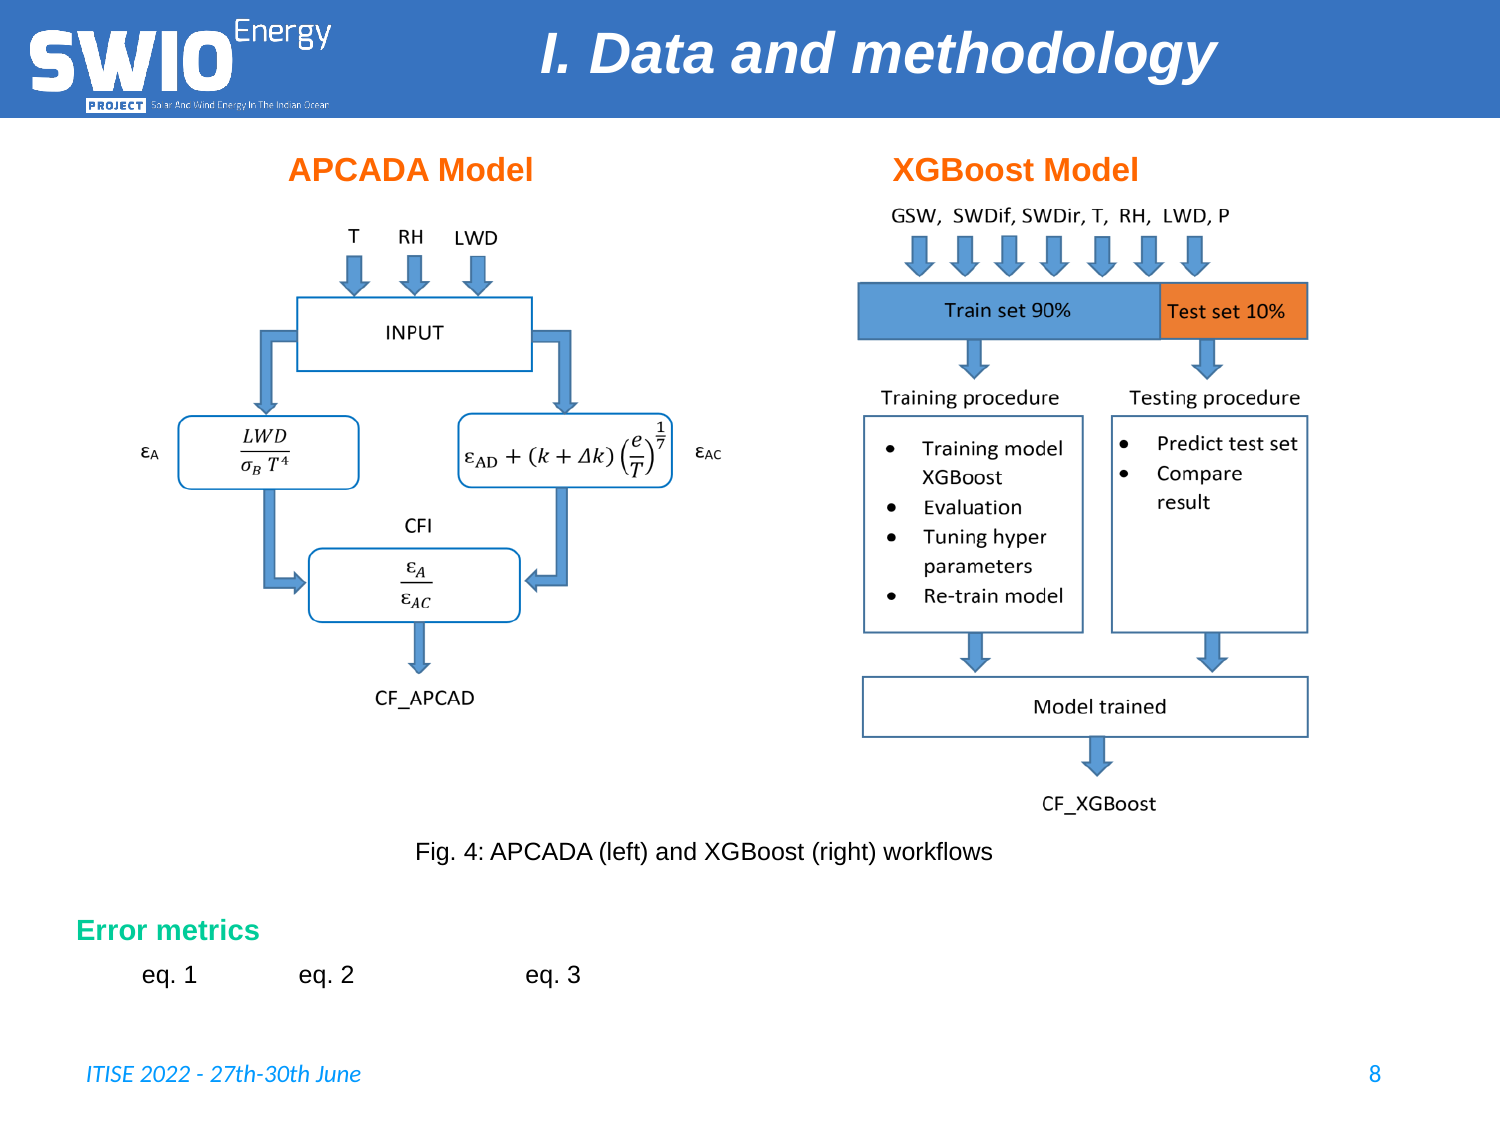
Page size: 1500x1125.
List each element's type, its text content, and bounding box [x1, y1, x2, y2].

text_box APCADA Model [252, 140, 580, 194]
text_box XGBoost Model [861, 140, 1189, 194]
footer ITISE 2022 - 27th-30th June [19, 1042, 429, 1103]
slide_number 8 [1059, 1042, 1397, 1103]
picture [136, 195, 1324, 820]
text_box Fig. 4: APCADA (left) and XGBoost (right) workflows [247, 828, 1162, 874]
picture [0, 0, 1500, 124]
